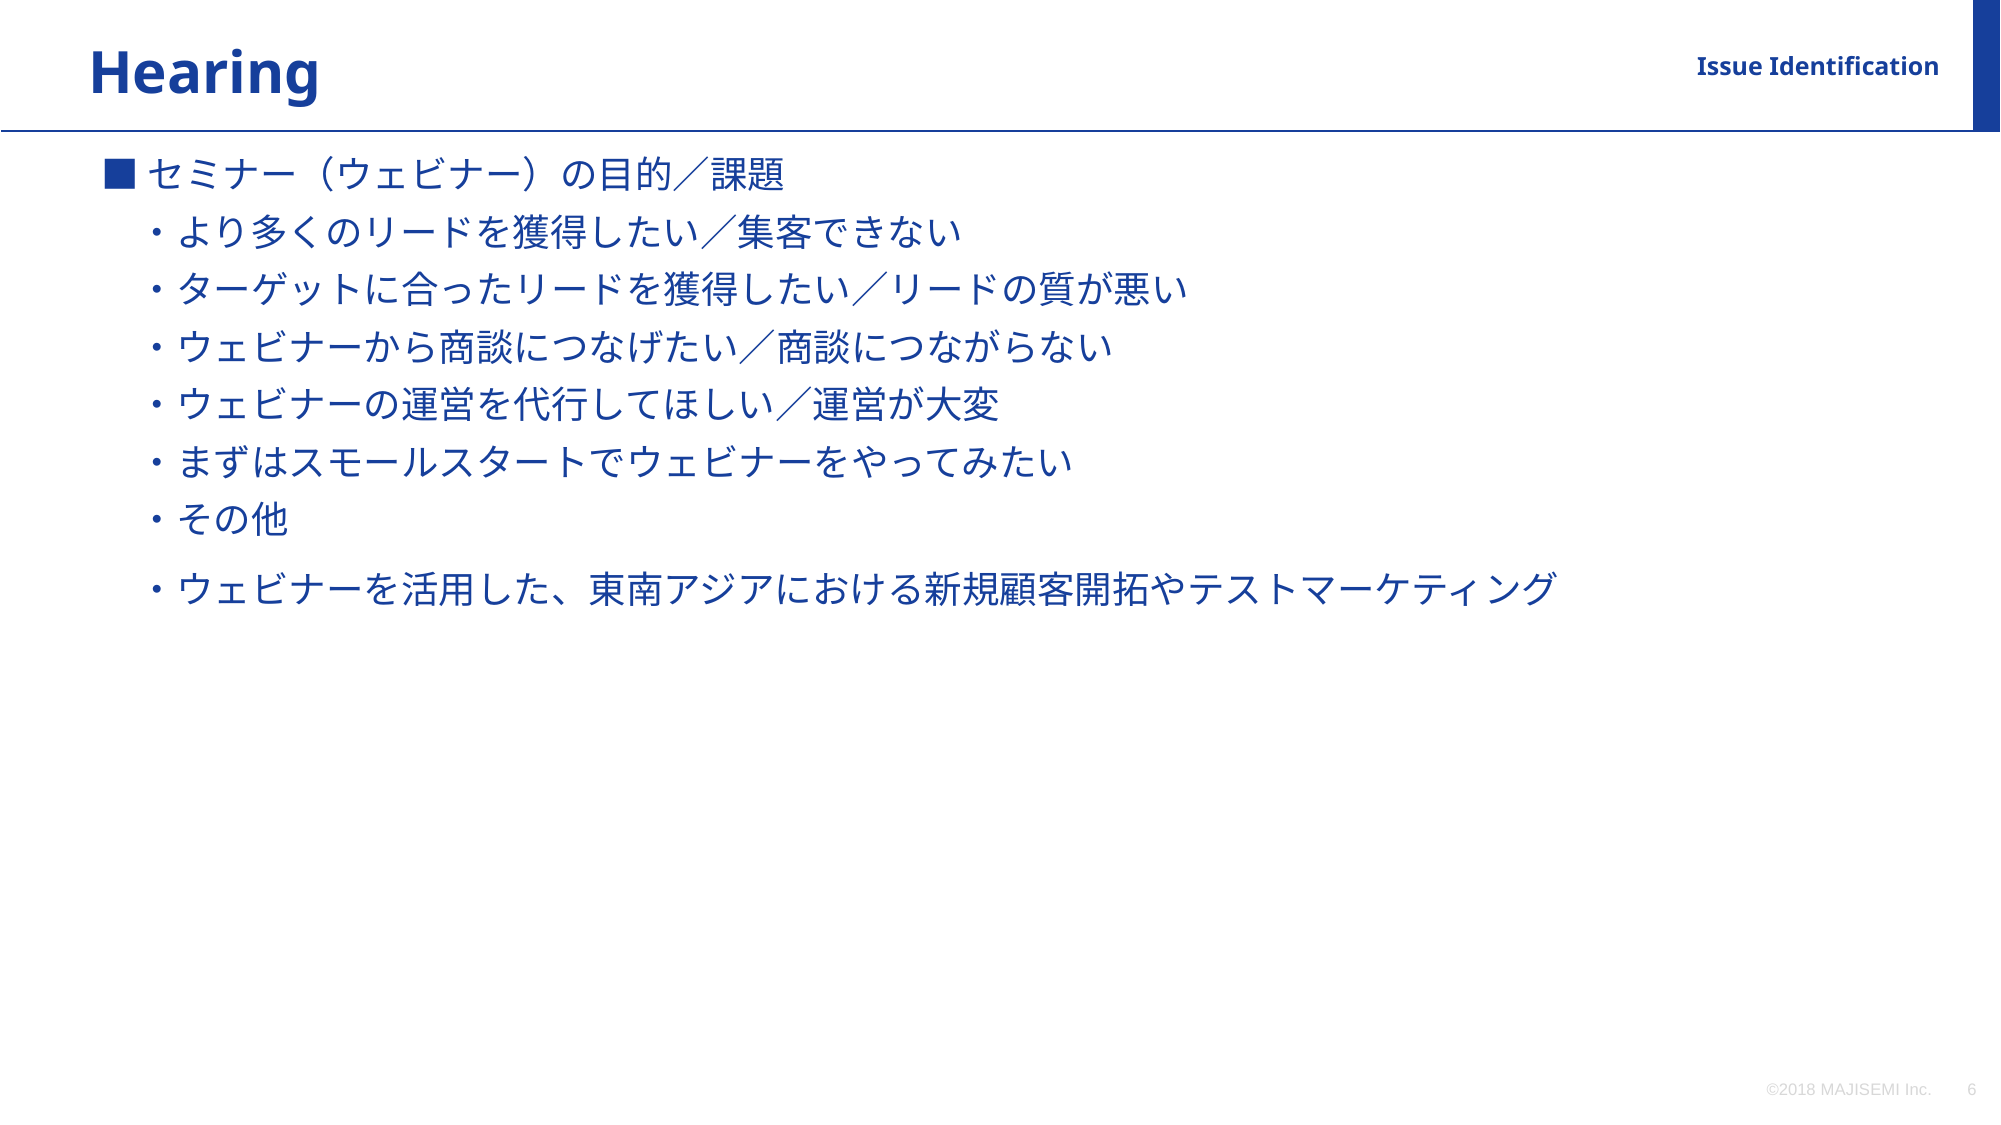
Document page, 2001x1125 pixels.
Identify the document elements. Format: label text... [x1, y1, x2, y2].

text_box ■セミナー（ウェビナー）の目的／課題 ・より多くのリードを獲得したい／集客できない ・ターゲットに合ったリードを獲得したい／リードの質が悪い ・ウェビナーから商談につなげたい／商談につながらない ・ウェビナーの運営を代行してほしい／運営が大変 ・まずはスモールスタートでウェビナーをやってみたい ・その他 ・ウェビナーを活用した、東南アジアにおける新規顧客開拓やテストマーケティング [86, 143, 1938, 619]
text_box ©2018 MAJISEMI Inc. [1707, 1058, 1948, 1119]
slide_number ‹#› [1948, 1058, 1992, 1119]
text_box Issue Identification [1530, 41, 1956, 89]
text_box Hearing [73, 17, 1473, 113]
text_box [1973, 0, 2000, 130]
